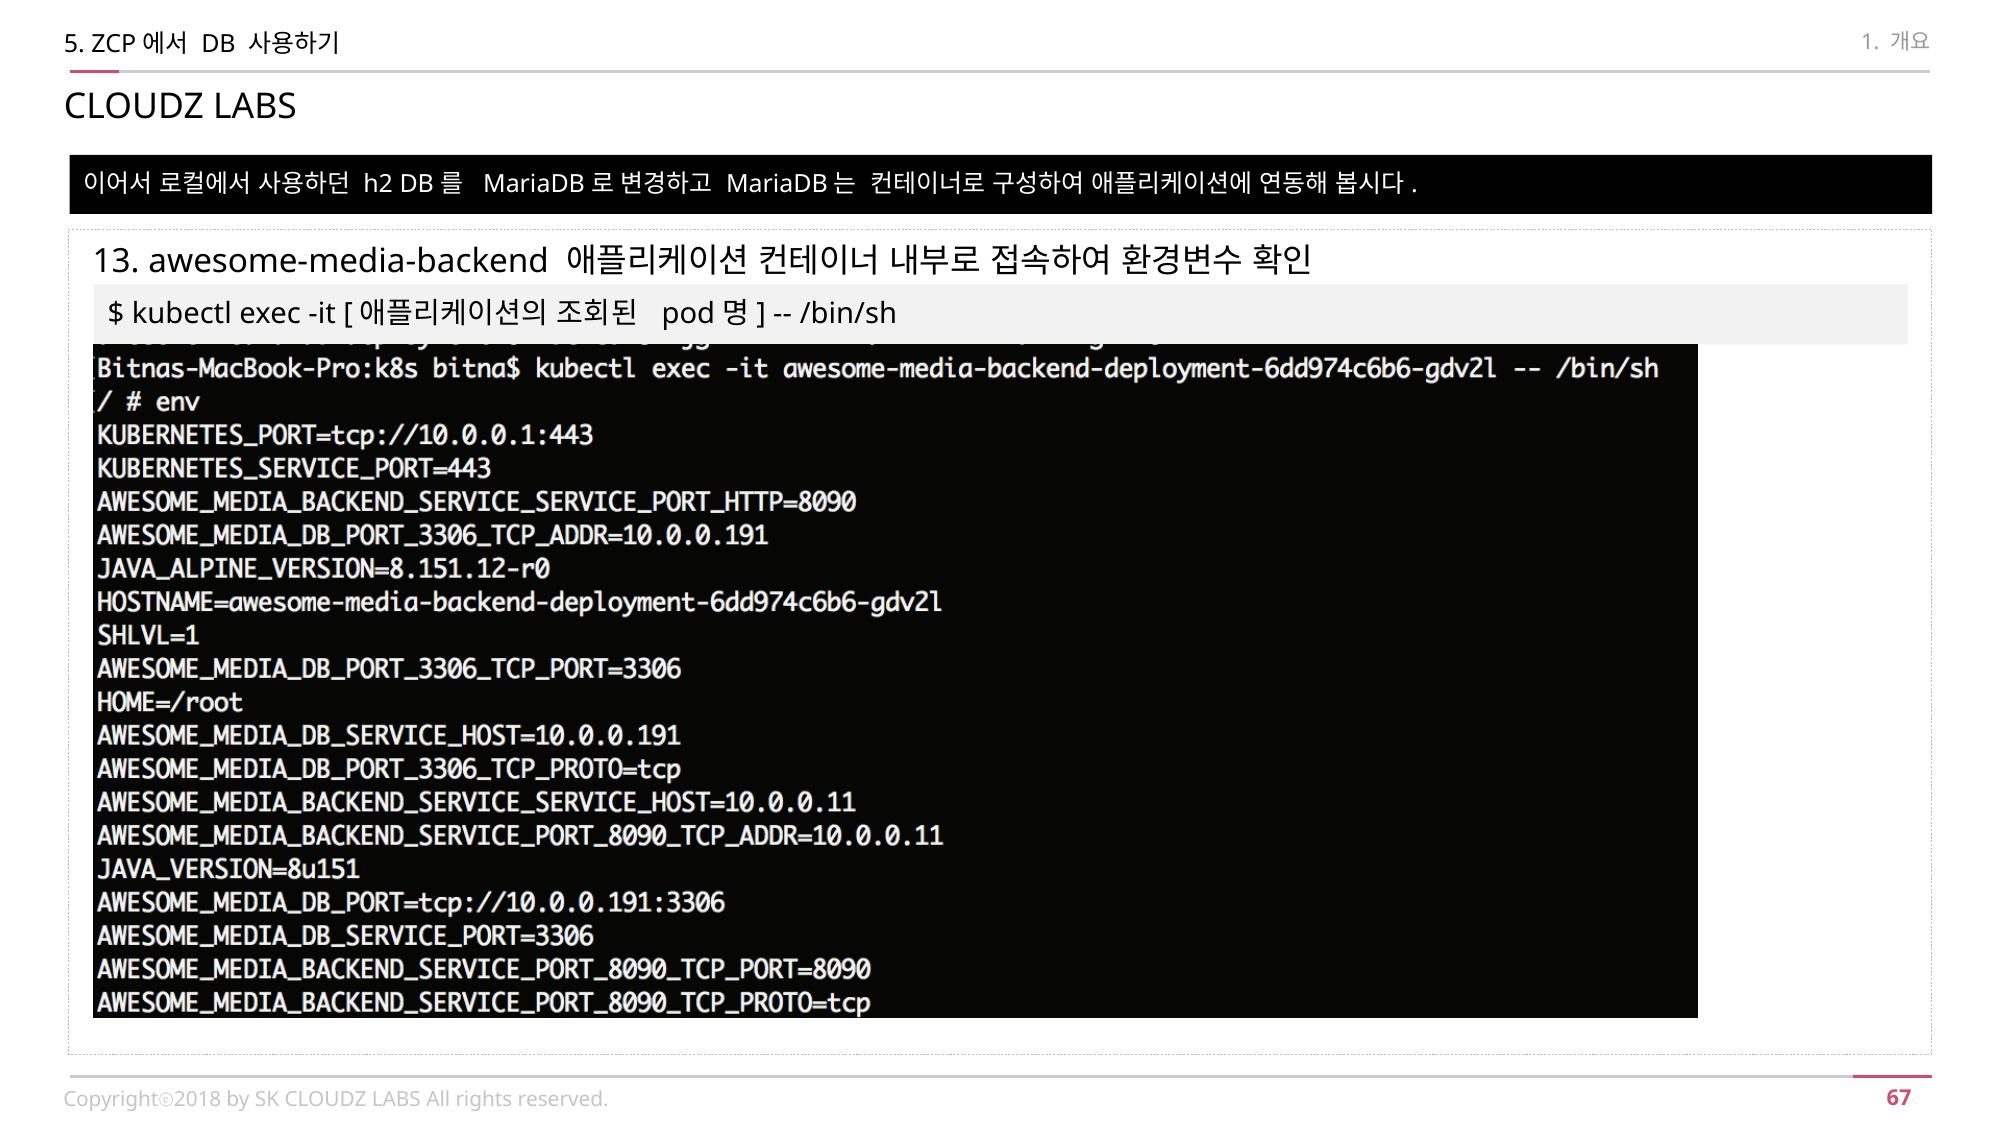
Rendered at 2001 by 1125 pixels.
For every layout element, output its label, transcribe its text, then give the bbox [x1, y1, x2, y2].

list CLOUDZ LABS [50, 79, 1931, 144]
footer Copyrightⓒ2018 by SK CLOUDZ LABS All rights reserved. [48, 1072, 1102, 1124]
list 이어서 로컬에서 사용하던 h2 DB를 MariaDB로 변경하고 MariaDB는 컨테이너로 구성하여 애플리케이션에 연동해 봅시다. [69, 154, 1933, 214]
text_box $ kubectl exec -it [애플리케이션의 조회된 pod명] -- /bin/sh [93, 284, 1908, 345]
picture [93, 344, 1698, 1018]
list 1. 개요 [1159, 30, 1931, 79]
list 5. ZCP에서 DB 사용하기 [50, 30, 1153, 78]
text_box 13. awesome-media-backend 애플리케이션 컨테이너 내부로 접속하여 환경변수 확인 [77, 231, 1980, 686]
